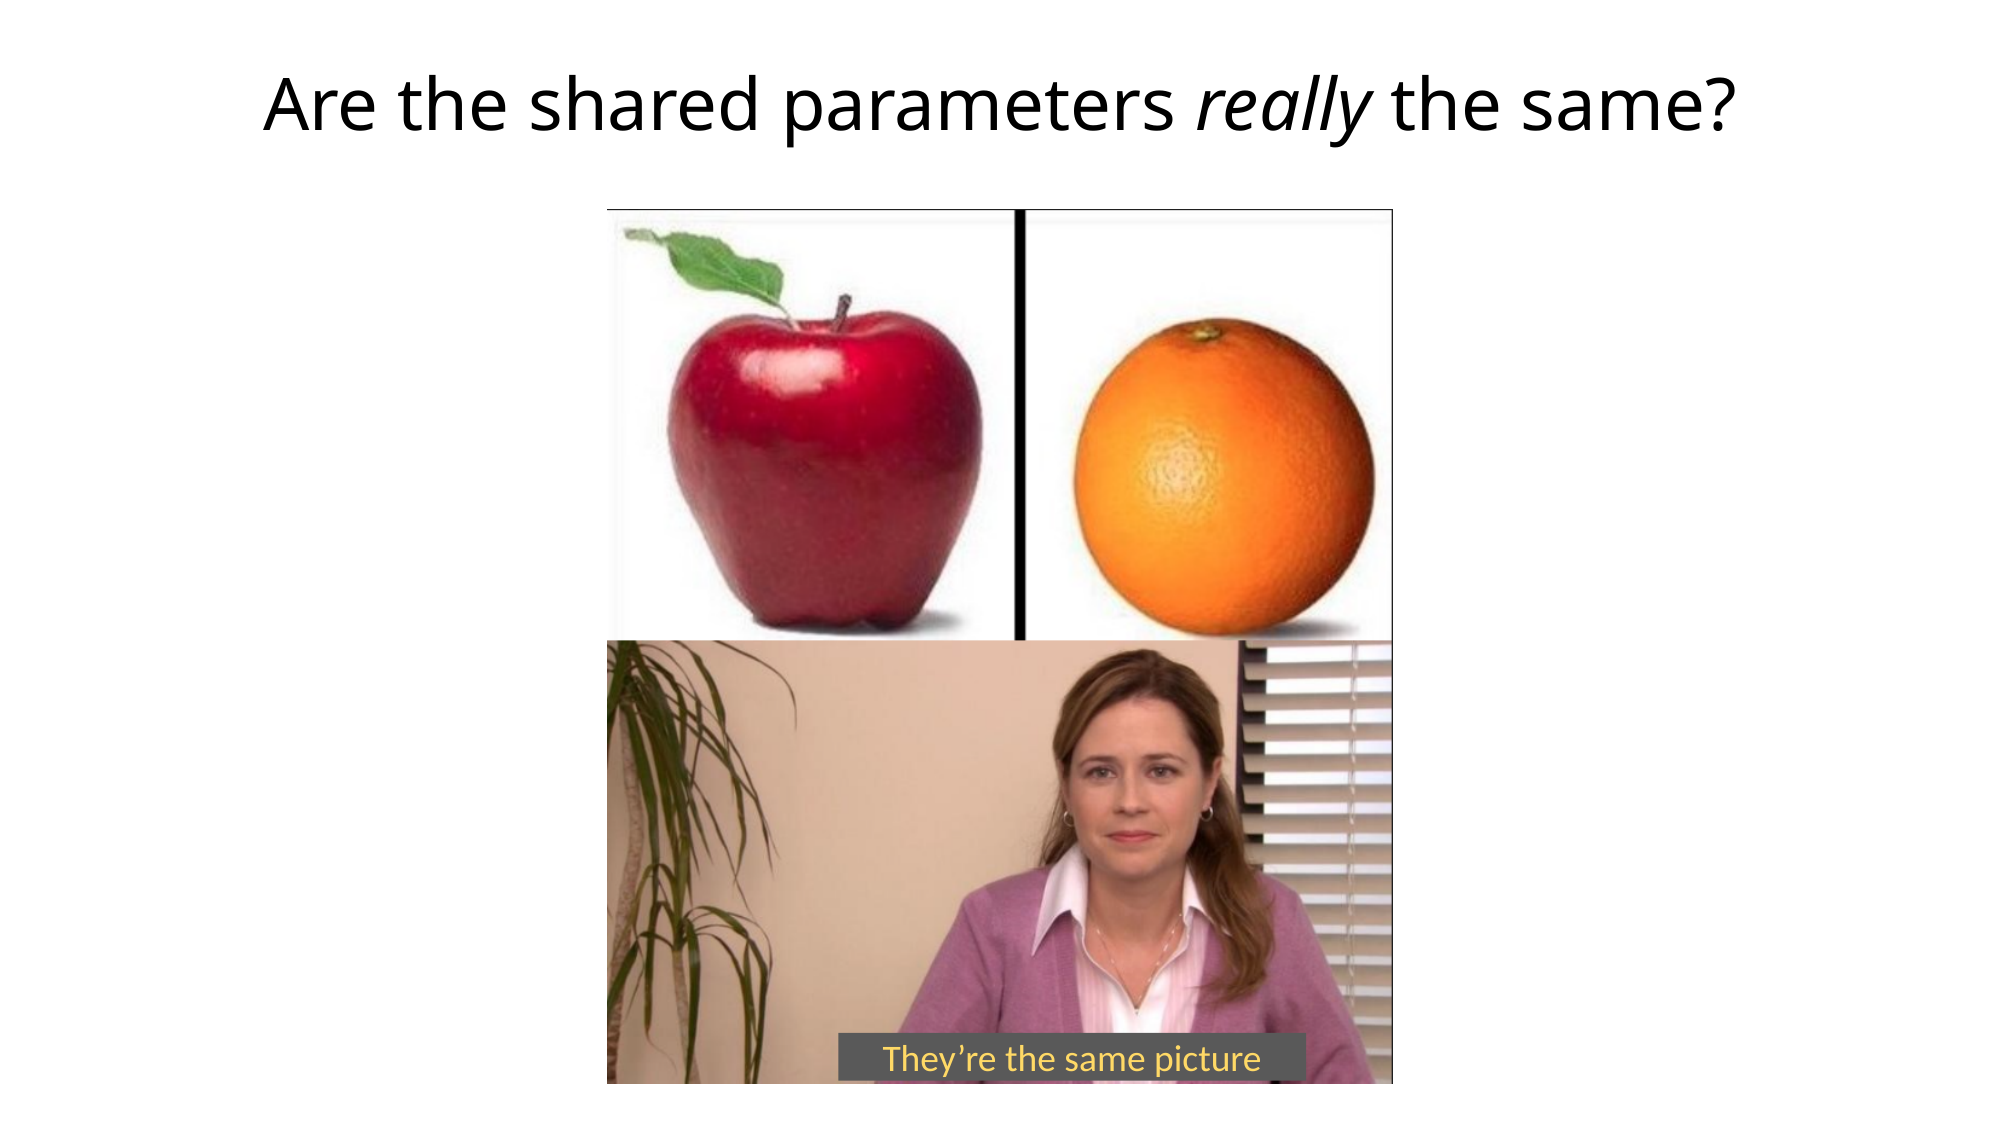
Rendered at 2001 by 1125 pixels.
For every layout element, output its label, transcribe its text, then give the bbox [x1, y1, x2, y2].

title Are the shared parameters really the same? [137, 59, 1863, 155]
picture [607, 209, 1393, 1084]
